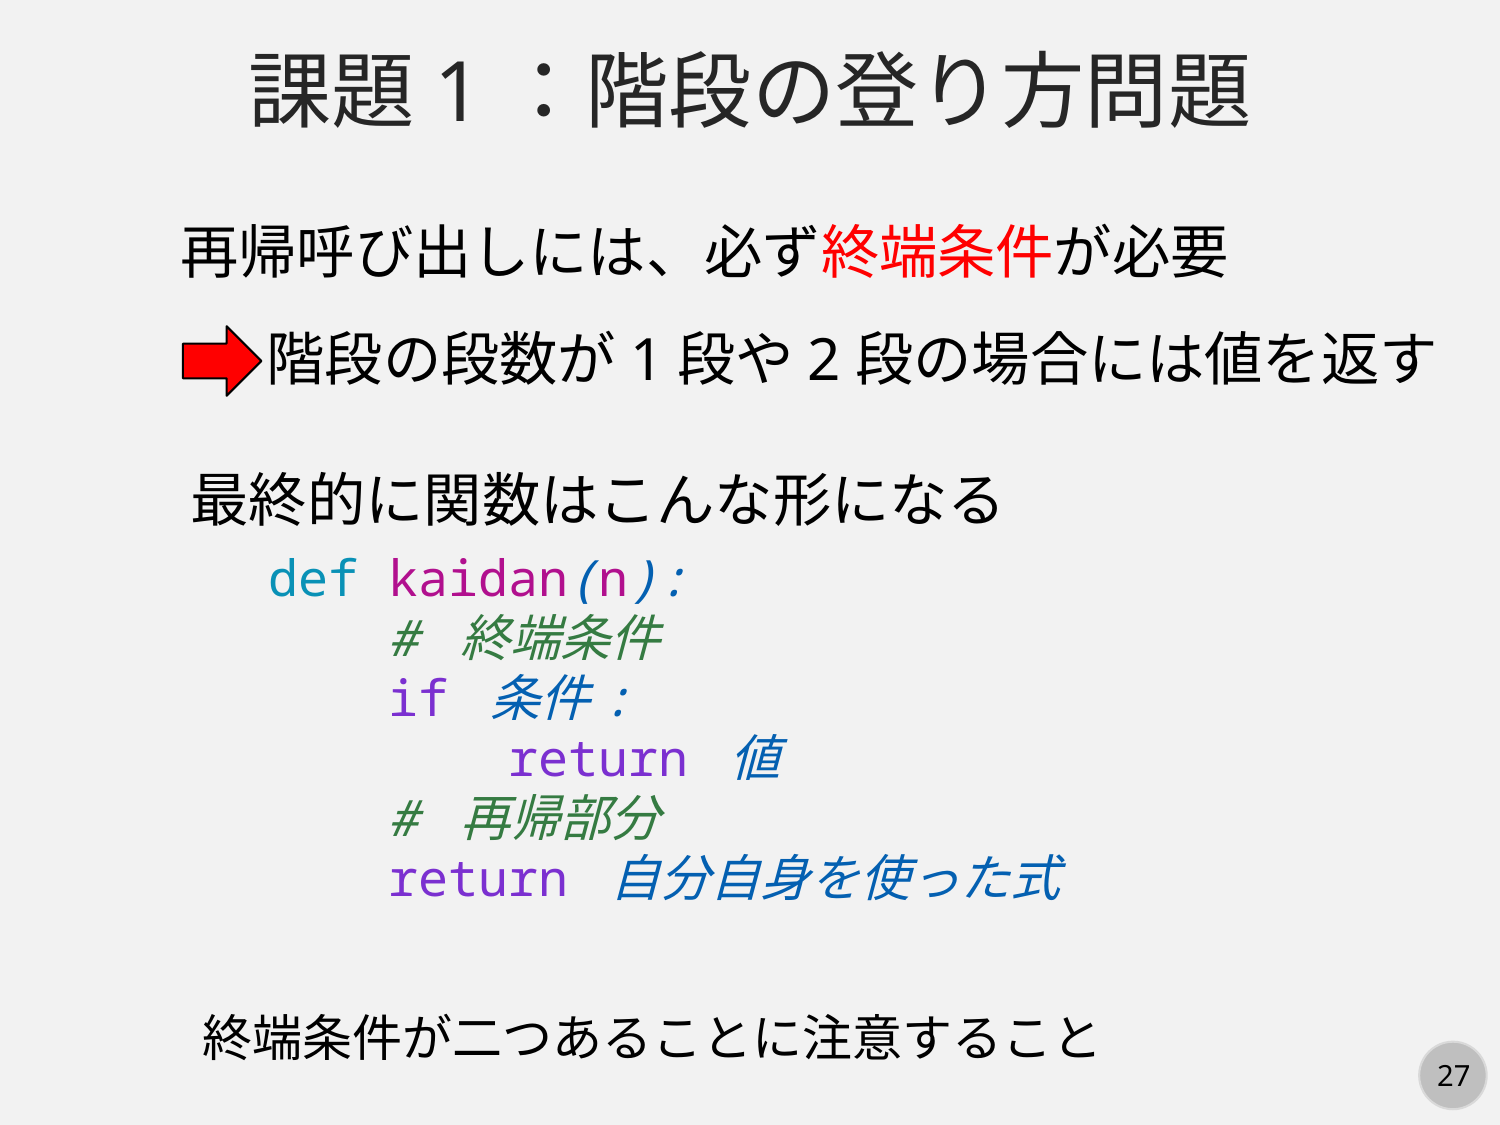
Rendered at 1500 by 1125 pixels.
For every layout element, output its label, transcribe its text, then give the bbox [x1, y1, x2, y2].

list 課題1：階段の登り方問題 [0, 31, 1500, 155]
text_box def kaidan(n): # 終端条件 if 条件: return 値 # 再帰部分 return 自分自身を使った式 [253, 538, 1152, 914]
text_box 最終的に関数はこんな形になる [176, 456, 1022, 541]
text_box 再帰呼び出しには、必ず終端条件が必要 [165, 208, 1244, 293]
text_box [181, 325, 263, 397]
text_box 終端条件が二つあることに注意すること [187, 999, 1118, 1075]
text_box 階段の段数が1段や2段の場合には値を返す [251, 314, 1453, 400]
